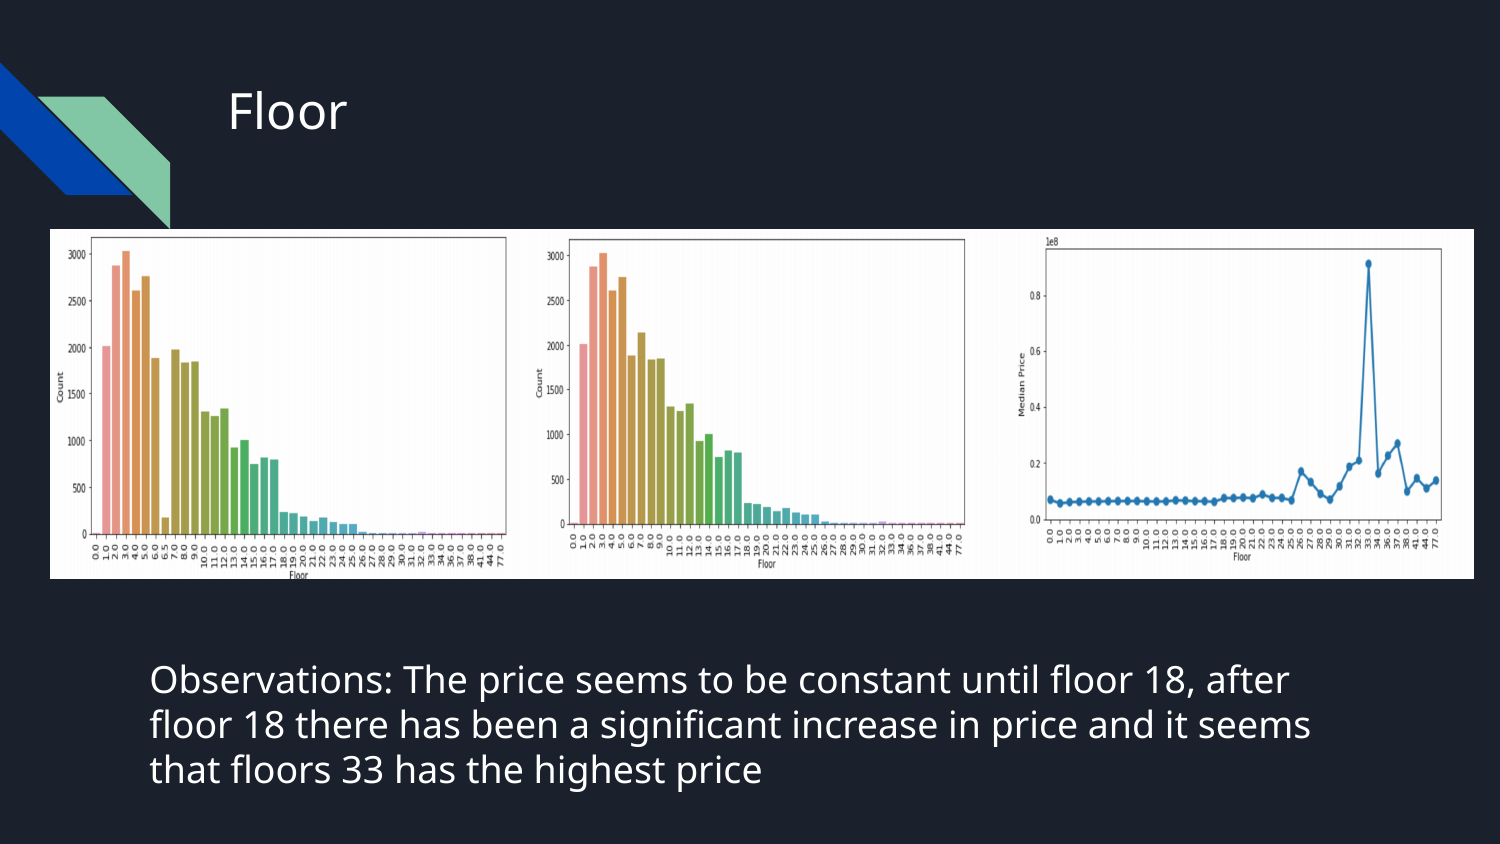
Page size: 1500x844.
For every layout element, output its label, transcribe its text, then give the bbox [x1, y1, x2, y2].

title Floor [212, 64, 1368, 215]
text_box Observations: The price seems to be constant until floor 18, after floor 18 there has been a significant increase in price and it seems that floors 33 has the highest price [134, 641, 1348, 751]
picture [49, 229, 1475, 579]
